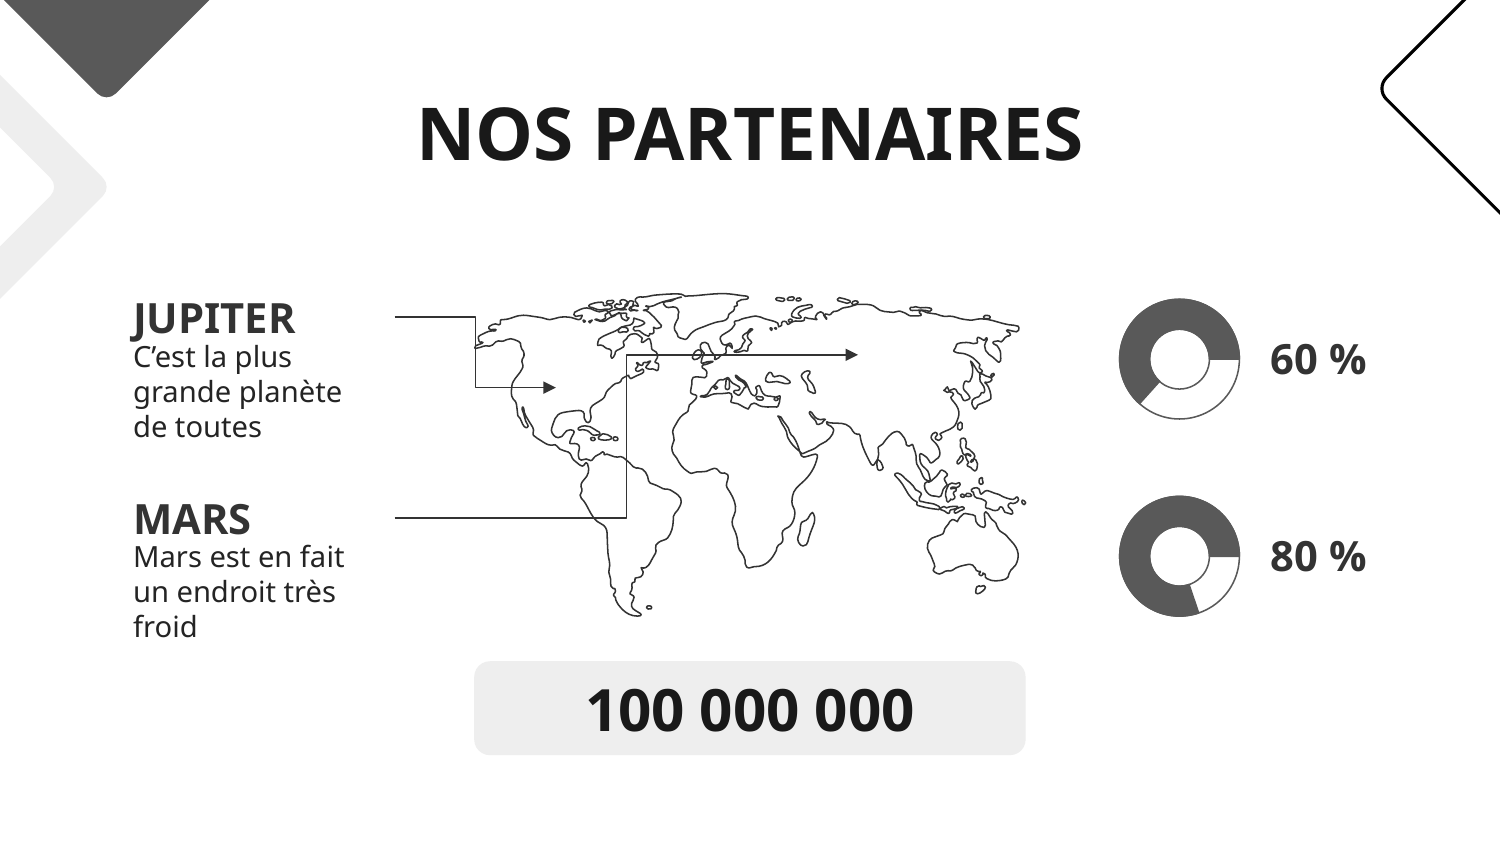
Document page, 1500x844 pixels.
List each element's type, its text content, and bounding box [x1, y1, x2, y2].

text_box C’est la plus grande planète de toutes [118, 352, 389, 429]
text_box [1119, 299, 1240, 420]
text_box 100 000 000 [474, 661, 1026, 756]
text_box JUPITER [118, 282, 395, 352]
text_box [394, 316, 557, 354]
text_box Mars est en fait un endroit très froid [118, 553, 395, 630]
text_box MARS [118, 483, 395, 553]
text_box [474, 293, 1026, 617]
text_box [394, 354, 859, 518]
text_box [1119, 496, 1240, 617]
title NOS PARTENAIRES [118, 72, 1382, 167]
text_box 80 % [1255, 520, 1382, 590]
text_box 60 % [1255, 323, 1382, 393]
